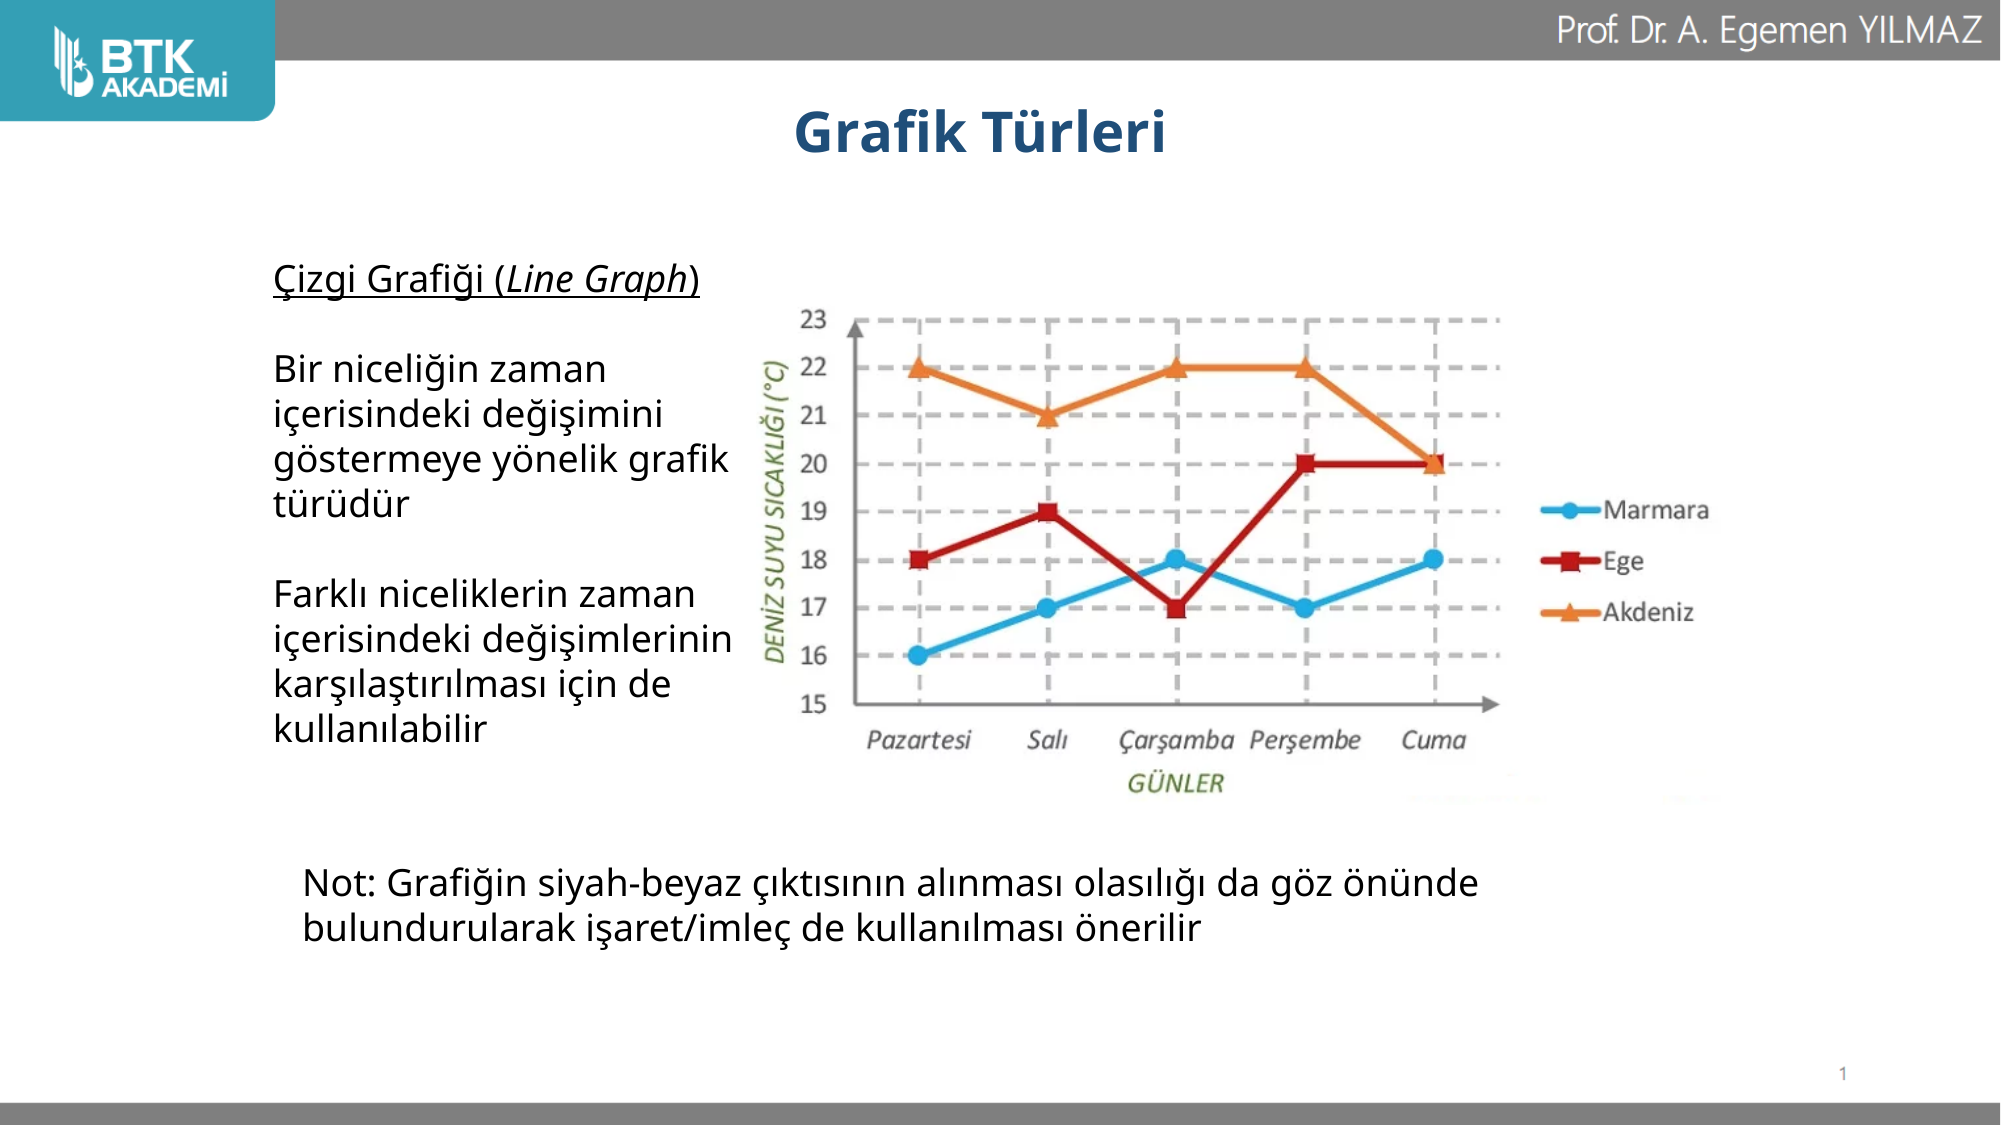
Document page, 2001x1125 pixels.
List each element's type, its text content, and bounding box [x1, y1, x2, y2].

slide_number 48 [1325, 1042, 1863, 1103]
text_box Not: Grafiğin siyah-beyaz çıktısının alınması olasılığı da göz önünde bulundurularak işaret/imleç de kullanılması önerilir [287, 851, 1721, 957]
picture [0, 0, 2001, 1125]
title Grafik Türleri [99, 0, 1863, 172]
text_box Çizgi Grafiği (Line Graph) Bir niceliğin zaman içerisindeki değişimini göstermeye yönelik grafik türüdür Farklı niceliklerin zaman içerisindeki değişimlerinin karşılaştırılması için de kullanılabilir [257, 247, 773, 533]
